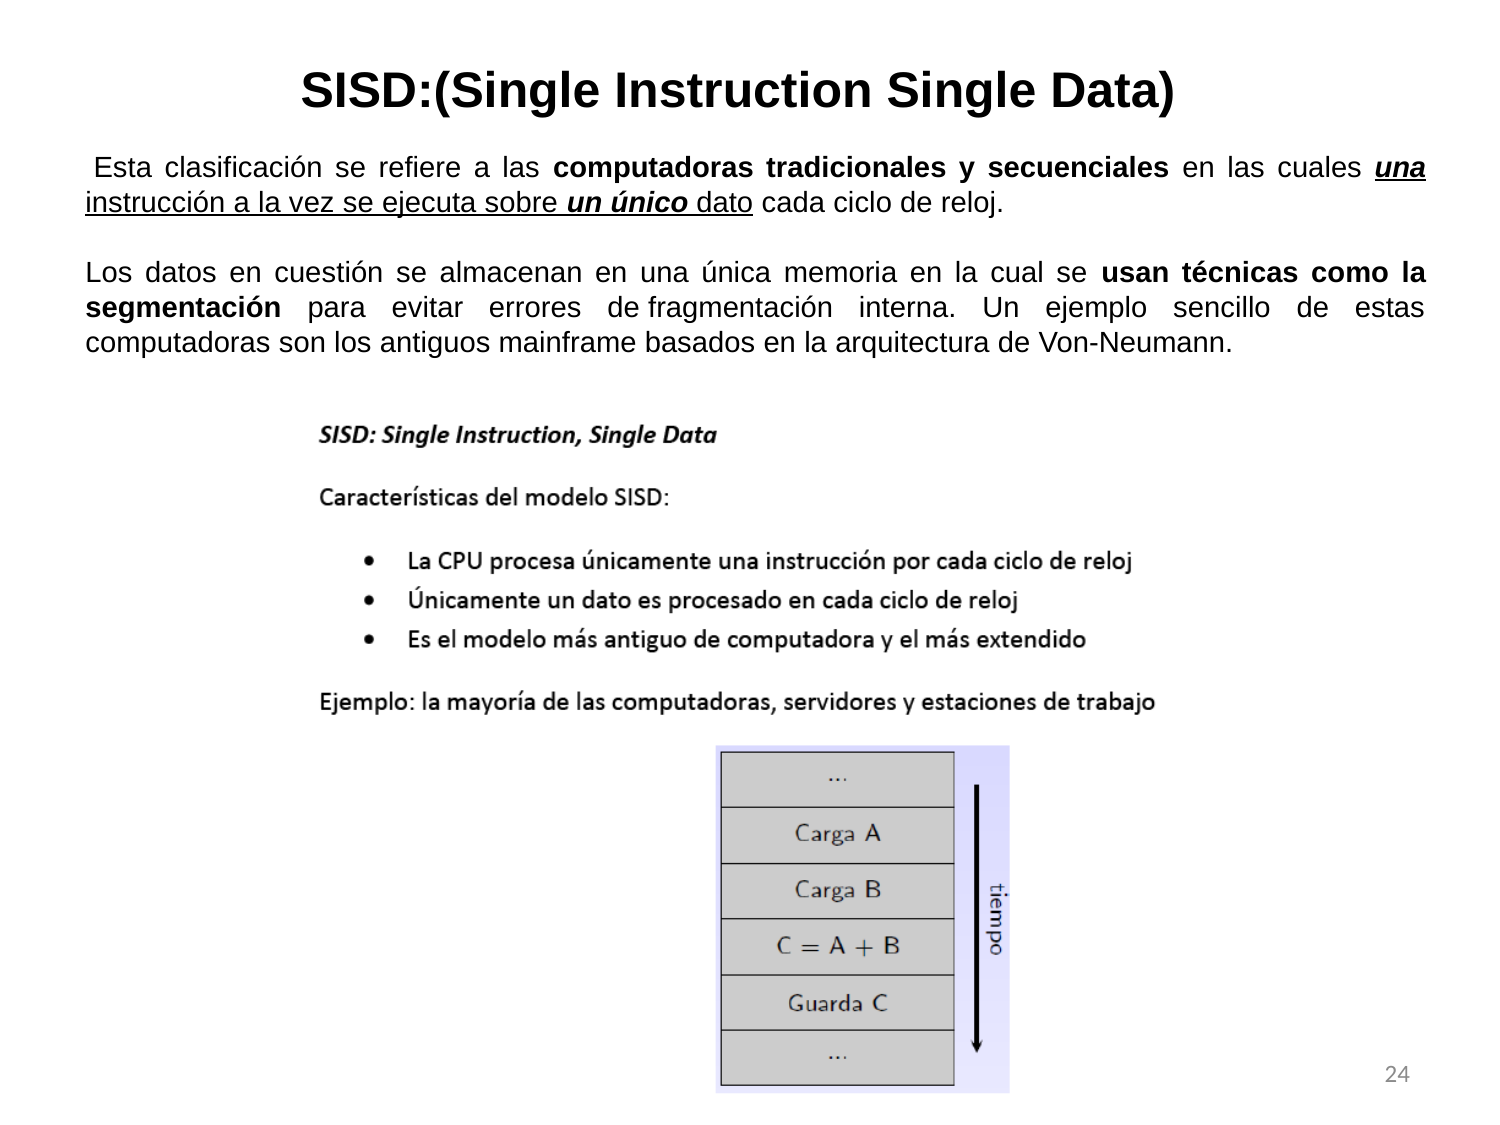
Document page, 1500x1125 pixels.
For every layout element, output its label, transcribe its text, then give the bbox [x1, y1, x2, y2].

title SISD:(Single Instruction Single Data) [246, 23, 1231, 140]
subtitle Esta clasificación se refiere a las computadoras tradicionales y secuenciales en las cuales una instrucción a la vez se ejecuta sobre un único dato cada ciclo de reloj. Los datos en cuestión se almacenan en una única memoria en la cual se usan técnicas como la segmentación para evitar errores de fragmentación interna. Un ejemplo sencillo de estas computadoras son los antiguos mainframe basados en la arquitectura de Von-Neumann. [70, 140, 1442, 973]
picture [292, 409, 1208, 1108]
slide_number 24 [1213, 1042, 1425, 1103]
